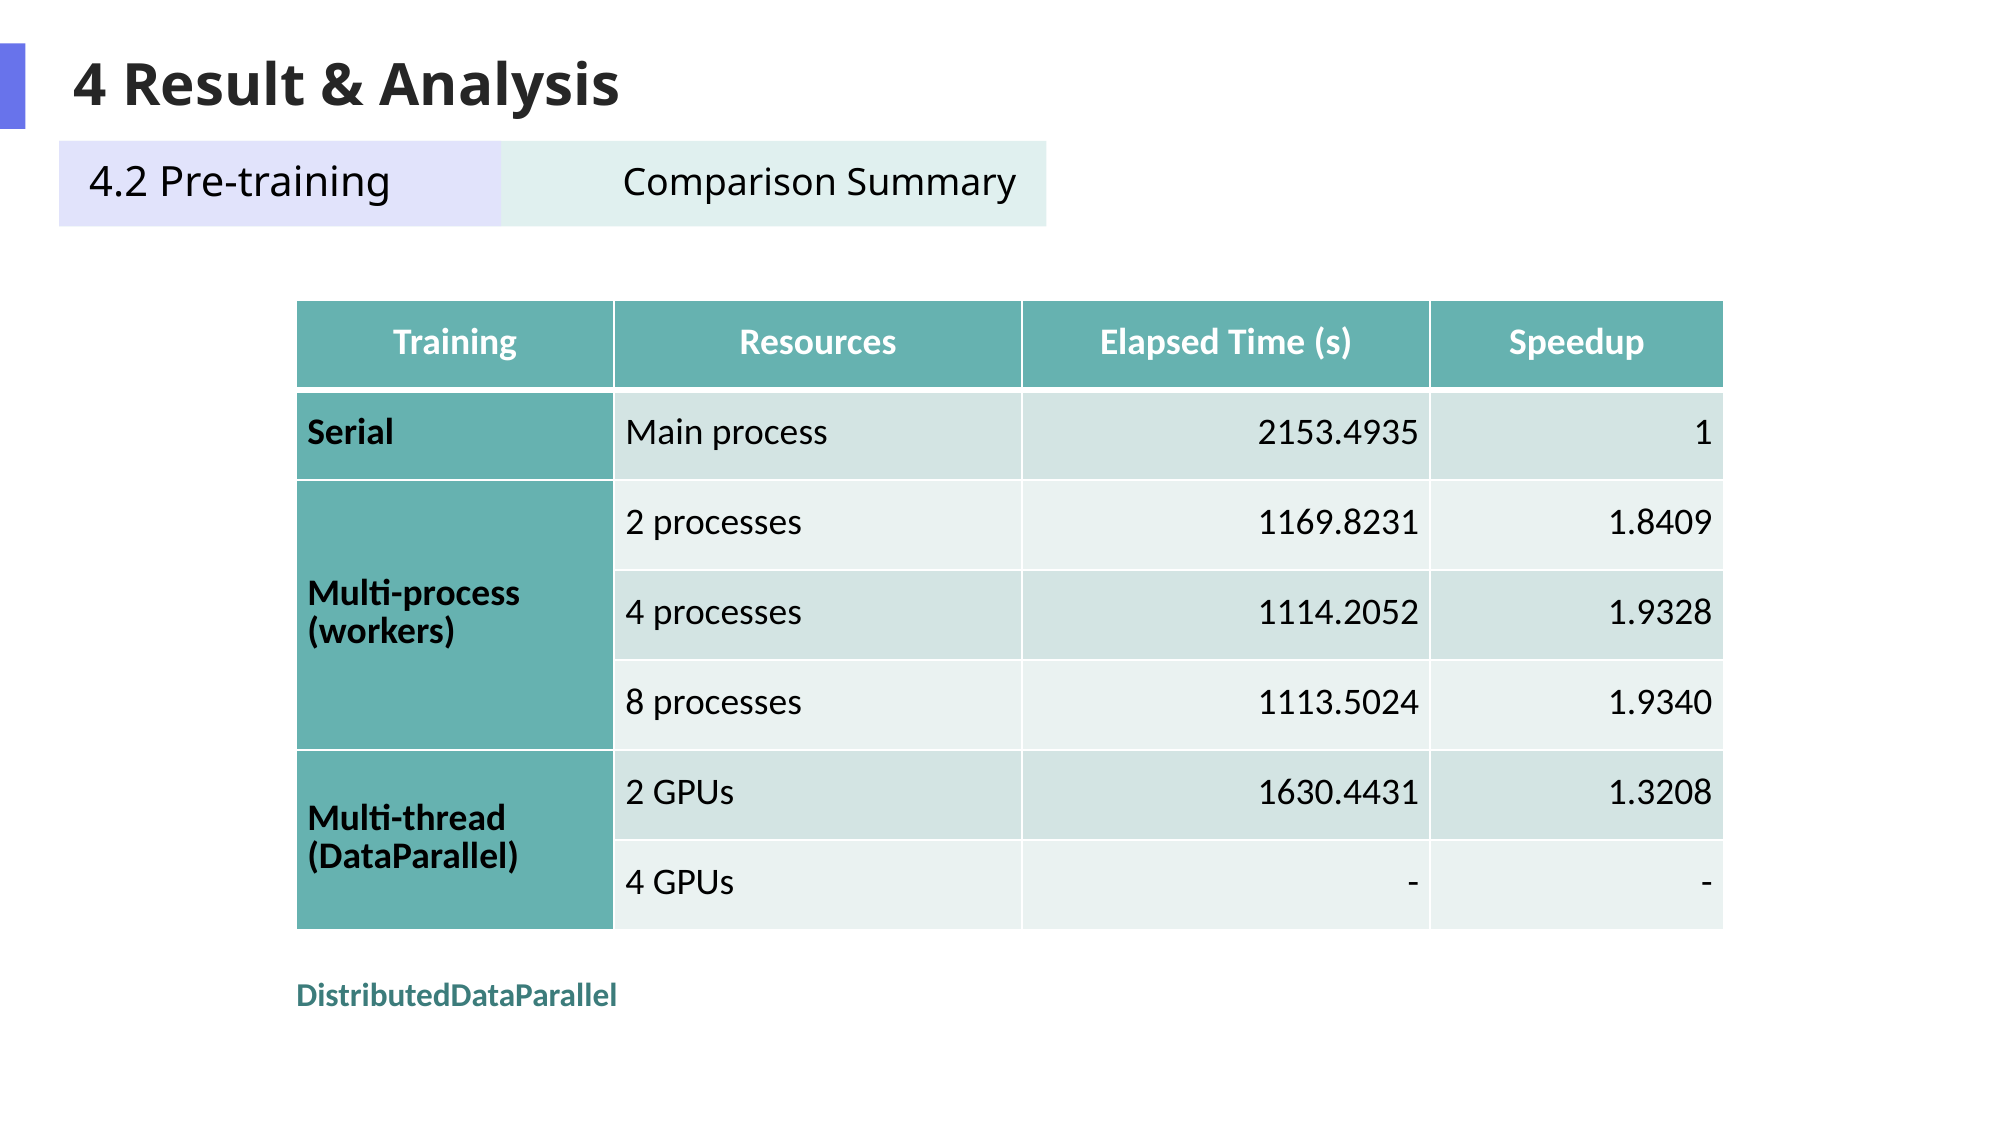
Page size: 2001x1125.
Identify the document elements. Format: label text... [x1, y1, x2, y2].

table_cell Serial [297, 393, 613, 479]
table_header Elapsed Time (s) [1023, 301, 1429, 387]
table_cell - [1023, 841, 1429, 929]
table_cell 2 processes [615, 481, 1021, 569]
table_cell Main process [615, 393, 1021, 479]
table_cell 4 GPUs [615, 841, 1021, 929]
list Comparison Summary [502, 140, 1047, 227]
table_cell 1169.8231 [1023, 481, 1429, 569]
table_cell 1.3208 [1431, 751, 1723, 839]
table_cell 2153.4935 [1023, 393, 1429, 479]
table_cell 1 [1431, 393, 1723, 479]
table_header Resources [615, 301, 1021, 387]
table_cell 1113.5024 [1023, 661, 1429, 749]
title 4 Result & Analysis [59, 43, 1144, 130]
table_cell 1.8409 [1431, 481, 1723, 569]
table_cell 1630.4431 [1023, 751, 1429, 839]
table_cell 1114.2052 [1023, 571, 1429, 659]
table_cell 2 GPUs [615, 751, 1021, 839]
table_cell Multi-thread (DataParallel) [297, 751, 613, 929]
table_header Training [297, 301, 613, 387]
table_cell - [1431, 841, 1723, 929]
list 4.2 Pre-training [59, 140, 502, 227]
table_header Speedup [1431, 301, 1723, 387]
text_box DistributedDataParallel [245, 965, 669, 1021]
table_cell 1.9328 [1431, 571, 1723, 659]
table_cell Multi-process (workers) [297, 481, 613, 749]
table_cell 4 processes [615, 571, 1021, 659]
table_cell 1.9340 [1431, 661, 1723, 749]
table_cell 8 processes [615, 661, 1021, 749]
